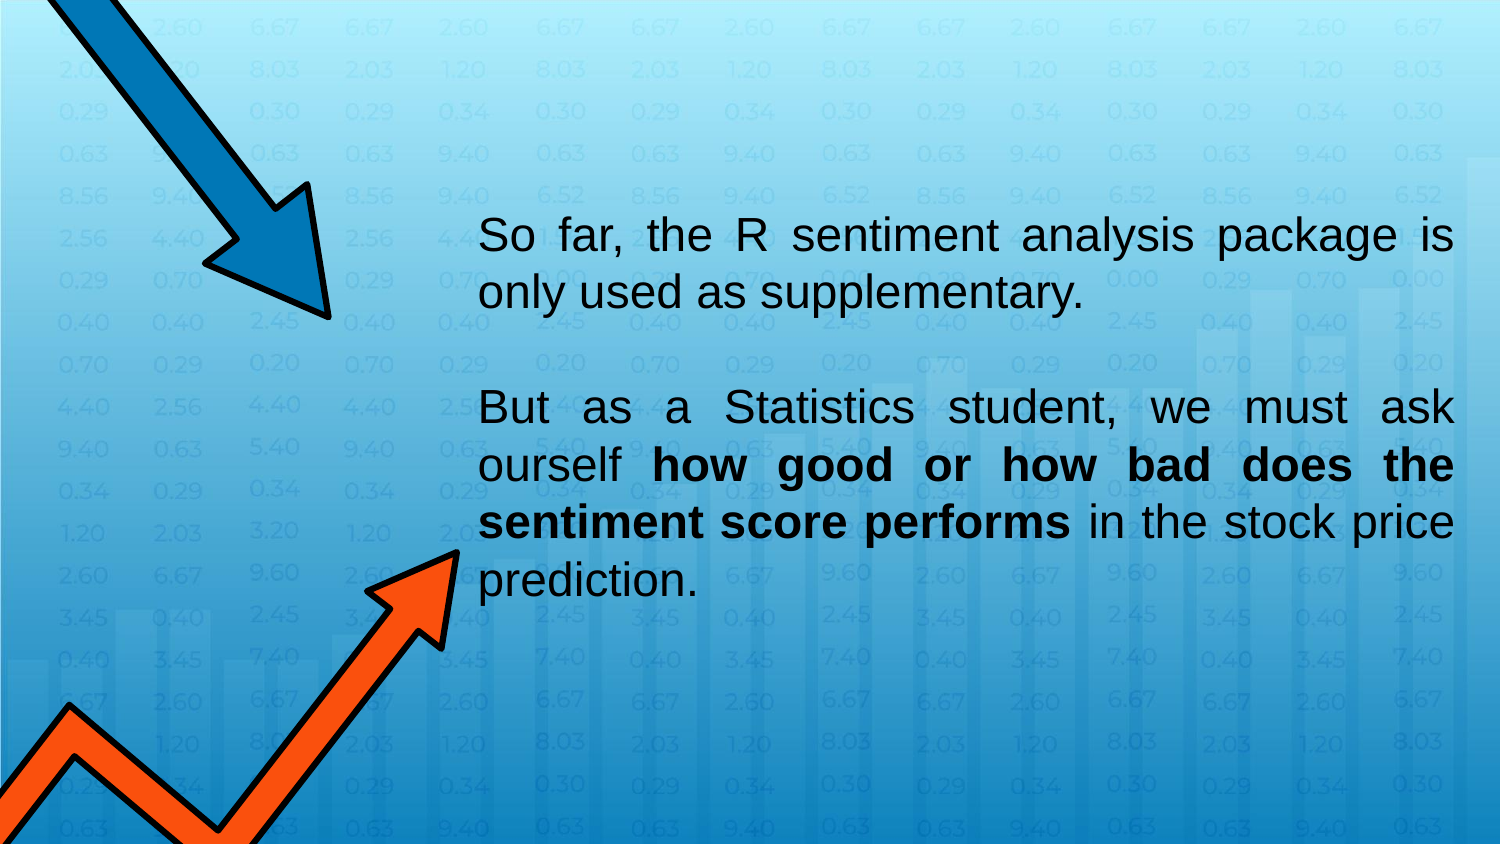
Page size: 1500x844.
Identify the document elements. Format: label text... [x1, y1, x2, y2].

subtitle So far, the R sentiment analysis package is only used as supplementary. But as a Statistics student, we must ask ourself how good or how bad does the sentiment score performs in the stock price prediction. [462, 157, 1472, 653]
picture [0, 0, 1500, 844]
picture [20, 762, 151, 837]
